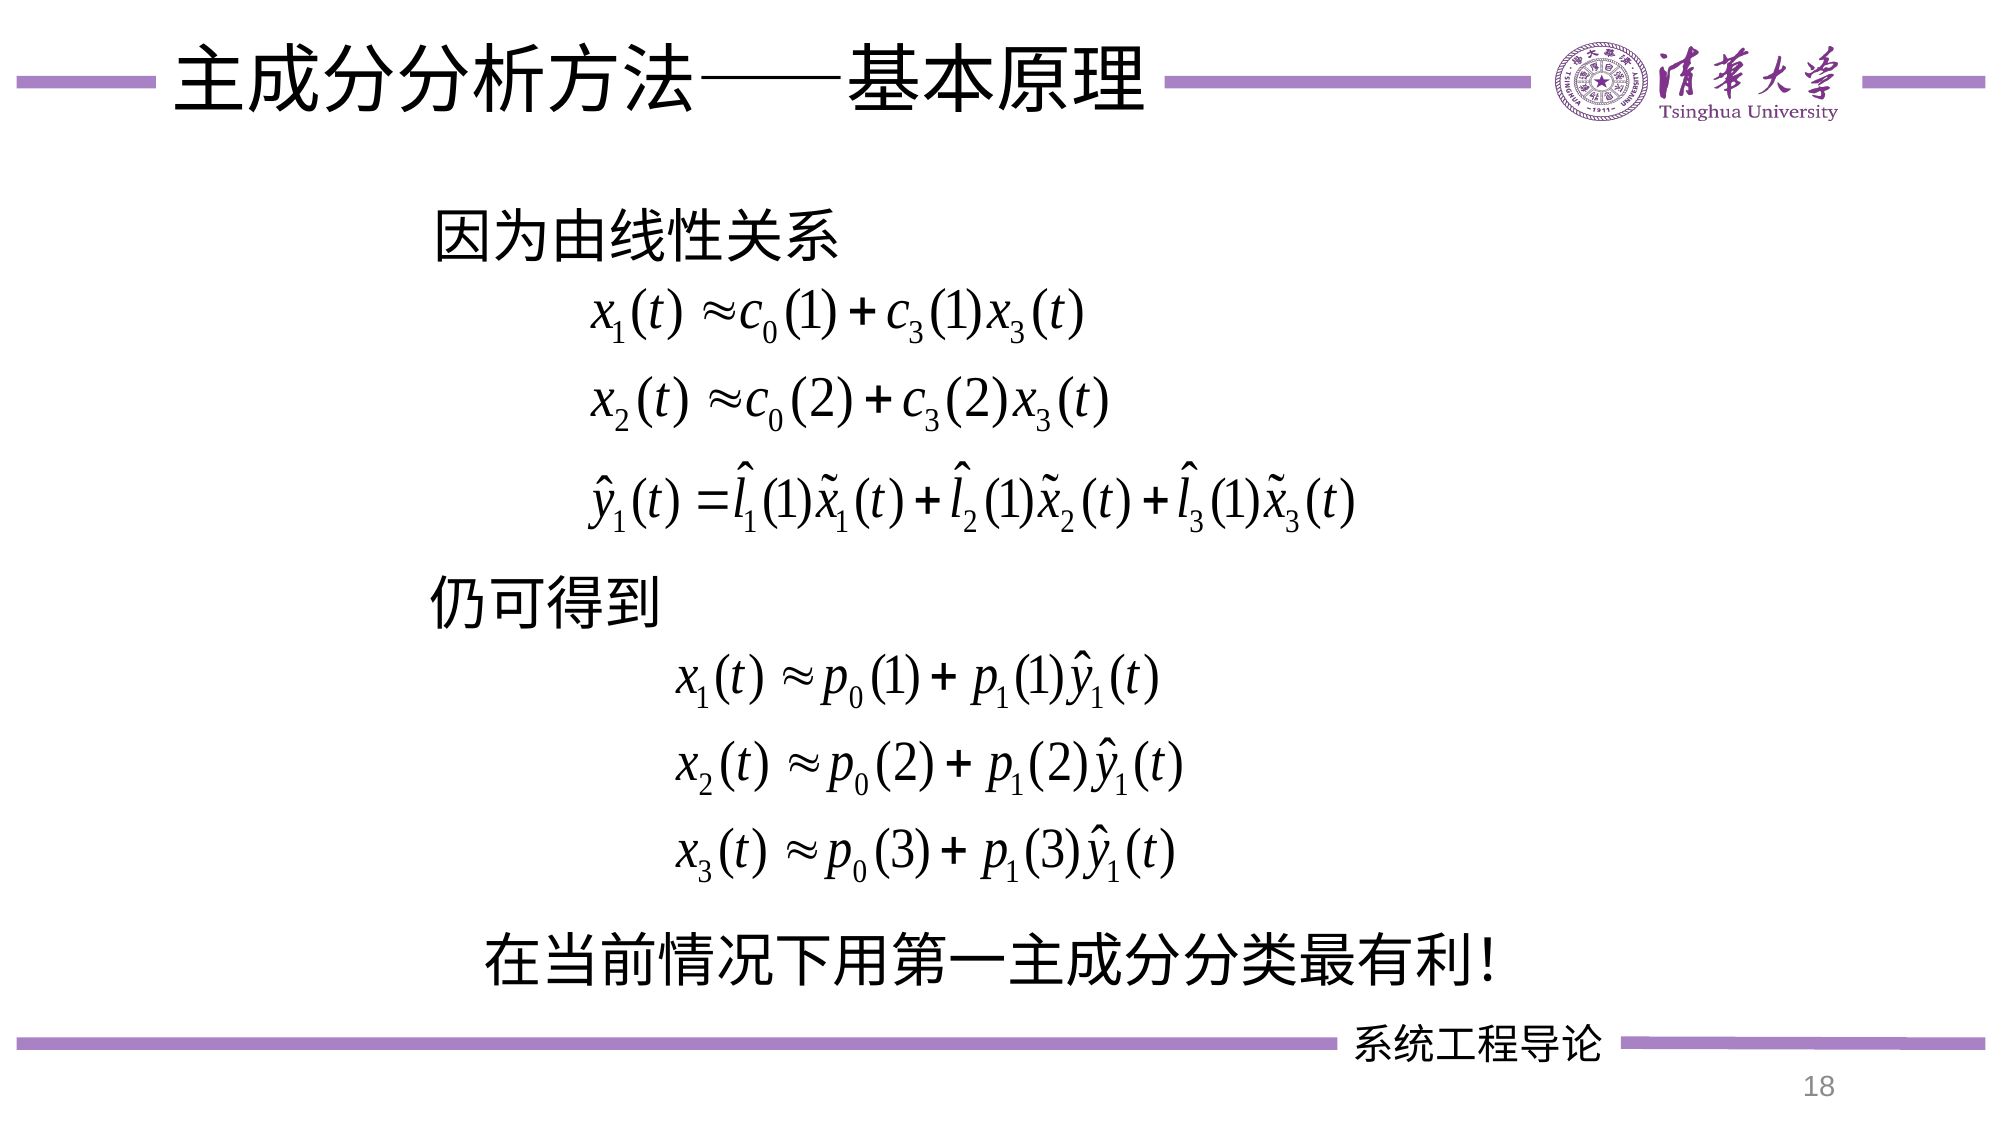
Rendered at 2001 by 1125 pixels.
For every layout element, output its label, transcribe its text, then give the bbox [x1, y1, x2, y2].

title 主成分分析方法——基本原理 [155, 0, 1165, 191]
picture [1659, 46, 1838, 121]
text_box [664, 638, 1196, 895]
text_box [578, 268, 1124, 448]
text_box 在当前情况下用第一主成分分类最有利！ [468, 916, 1727, 1001]
slide_number 18 [1675, 1055, 1963, 1115]
text_box 因为由线性关系 [419, 192, 1042, 277]
picture [1555, 42, 1648, 121]
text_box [578, 449, 1369, 547]
text_box 仍可得到 [415, 558, 814, 643]
